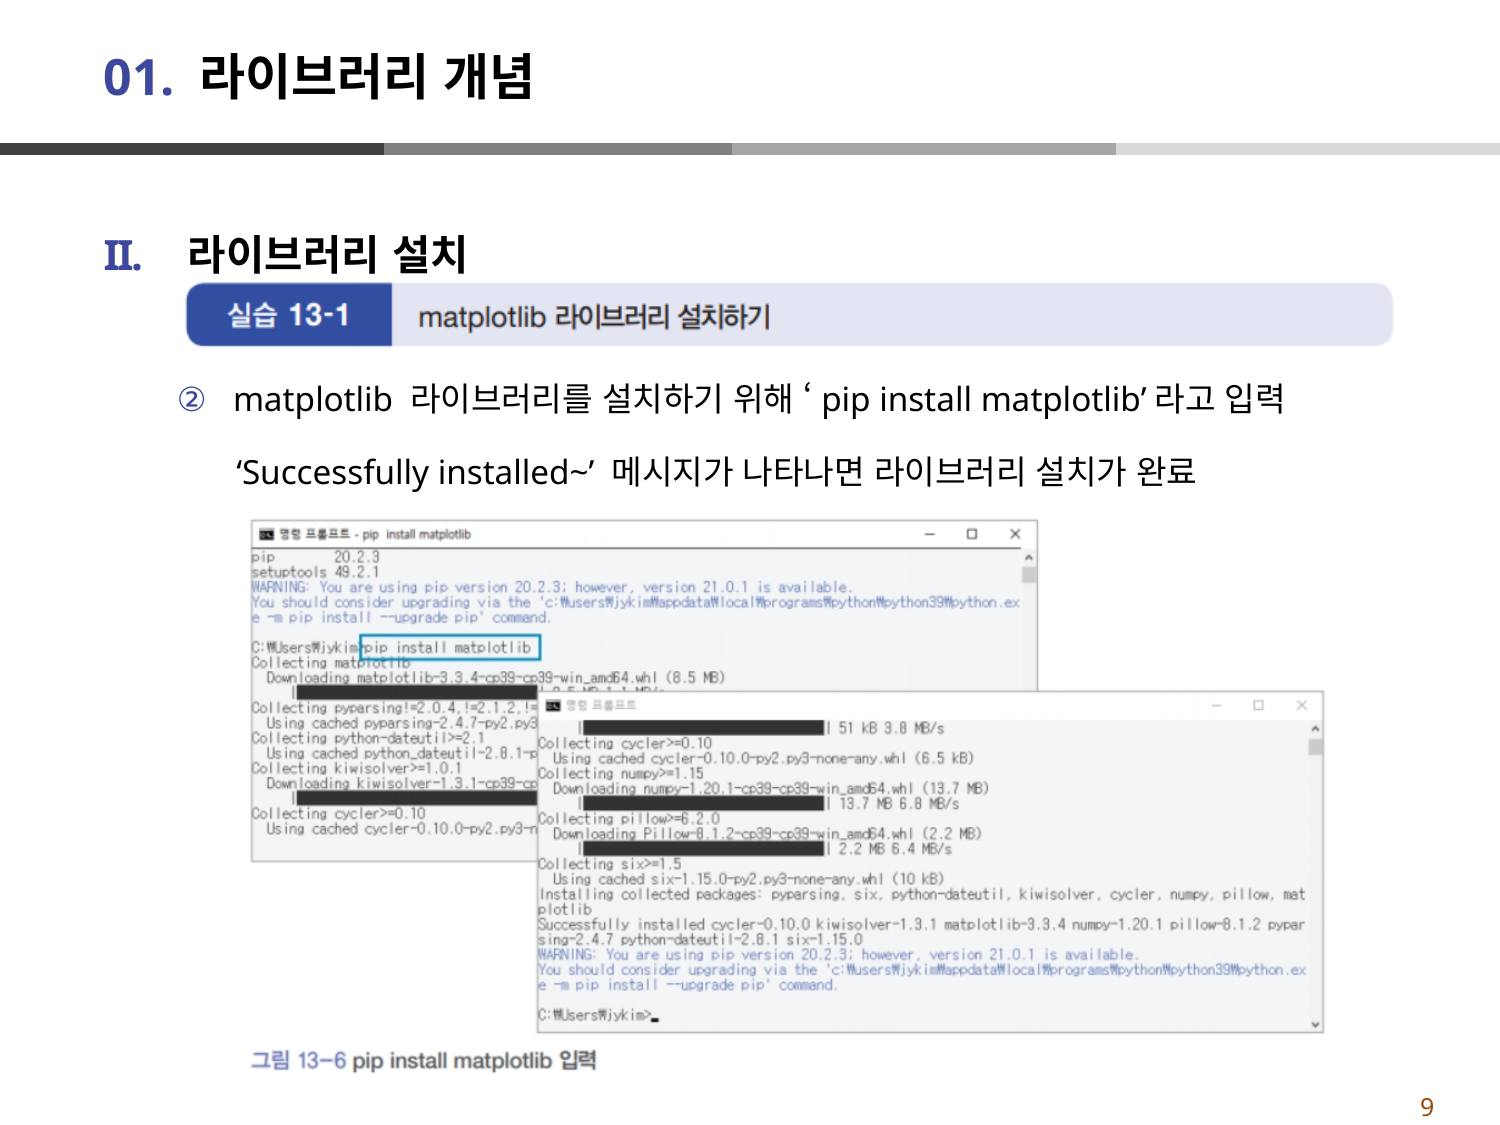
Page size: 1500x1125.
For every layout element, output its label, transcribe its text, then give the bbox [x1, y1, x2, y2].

picture [237, 503, 1344, 1081]
picture [184, 278, 1398, 352]
title 01. 라이브러리 개념 [88, 30, 1400, 121]
list 라이브러리 설치 matplotlib 라이브러리를 설치하기 위해 ‘pip install matplotlib’라고 입력 ‘Successfully installed~’ 메시지가 나타나면 라이브러리 설치가 완료 [88, 196, 1436, 1095]
